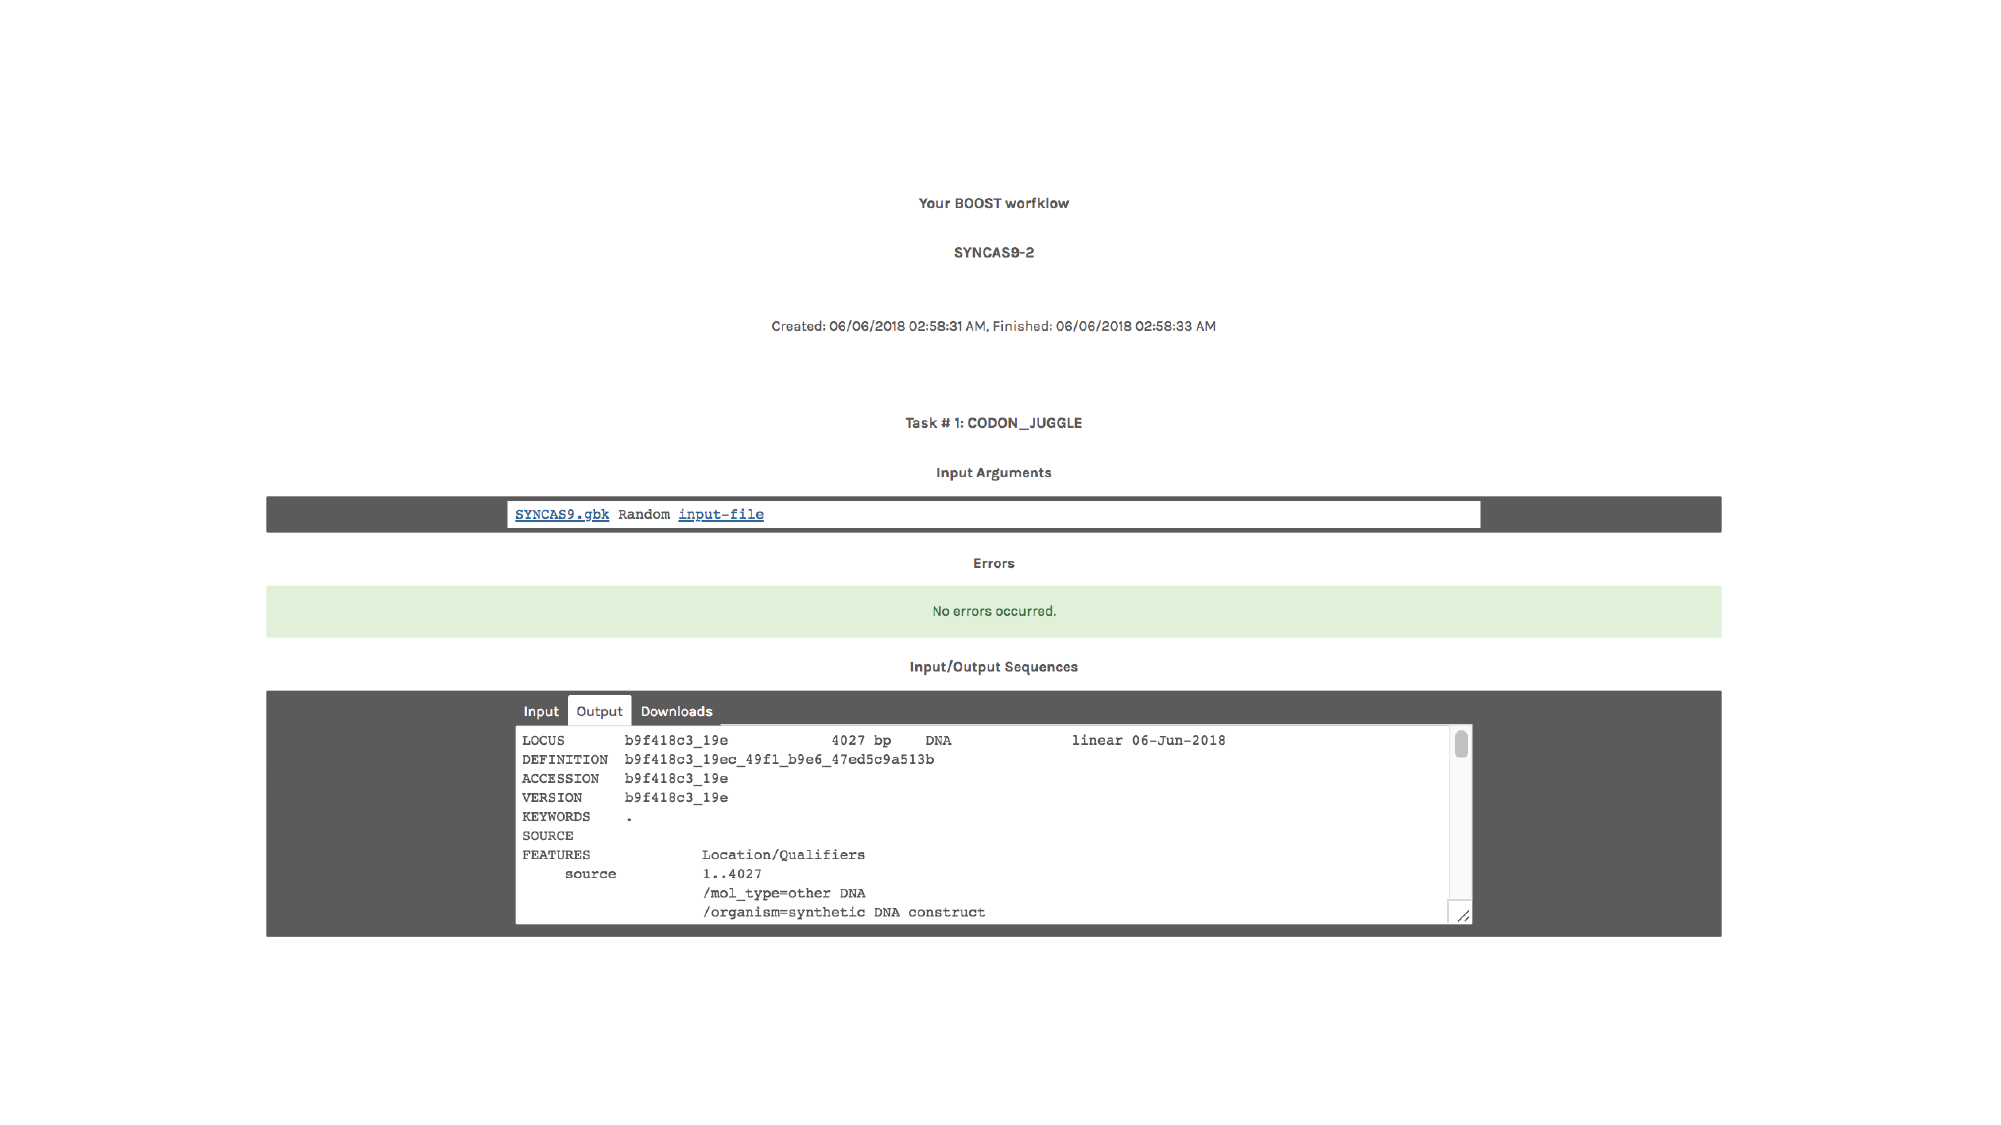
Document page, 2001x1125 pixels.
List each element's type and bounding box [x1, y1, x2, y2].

picture [0, 168, 2000, 956]
